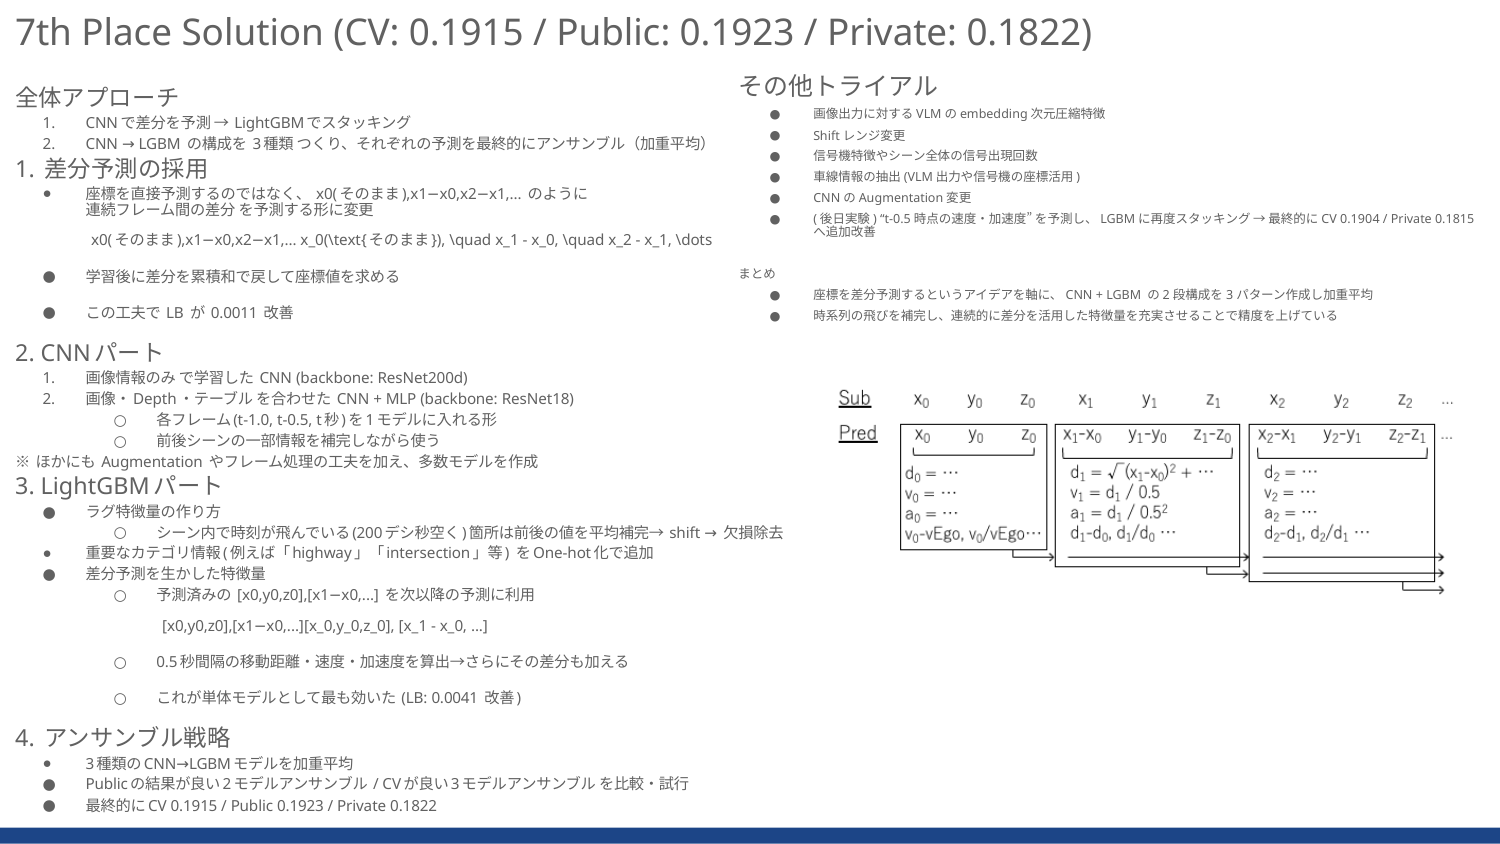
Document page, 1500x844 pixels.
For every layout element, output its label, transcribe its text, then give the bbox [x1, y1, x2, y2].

list 7th Place Solution (CV: 0.1915 / Public: 0.1923 / Private: 0.1822) 全体アプローチ CNNで差分を予測 → LightGBMでスタッキング CNN → LGBM の構成を 3種類 つくり、それぞれの予測を最終的にアンサンブル（加重平均） 1. 差分予測の採用 座標を直接予測するのではなく、 x0(そのまま),x1−x0,x2−x1,… のように 連続フレーム間の差分 を予測する形に変更 x0(そのまま),x1−x0,x2−x1,… x_0(\text{そのまま}), \quad x_1 - x_0, \quad x_2 - x_1, \dots 学習後に差分を累積和で戻して座標値を求める この工夫で LB が 0.0011 改善 2. CNNパート 画像情報のみ で学習した CNN (backbone: ResNet200d) 画像・Depth・テーブル を合わせた CNN + MLP (backbone: ResNet18) 各フレーム(t-1.0, t-0.5, t秒)を1モデルに入れる形 前後シーンの一部情報を補完しながら使う ※ ほかにも Augmentation やフレーム処理の工夫を加え、多数モデルを作成 3. LightGBMパート ラグ特徴量の作り方 シーン内で時刻が飛んでいる(200デシ秒空く)箇所は前後の値を平均補完→ shift → 欠損除去 重要なカテゴリ情報(例えば「highway」「intersection」等) をOne-hot化で追加 差分予測を生かした特徴量 予測済みの [x0,y0,z0],[x1−x0,...] を次以降の予測に利用 [x0,y0,z0],[x1−x0,...][x_0,y_0,z_0], [x_1 - x_0, ...] 0.5秒間隔の移動距離・速度・加速度を算出→さらにその差分も加える これが単体モデルとして最も効いた (LB: 0.0041 改善) 4. アンサンブル戦略 3種類のCNN→LGBMモデルを加重平均 Publicの結果が良い2モデルアンサンブル / CVが良い3モデルアンサンブル を比較・試行 最終的にCV 0.1915 / Public 0.1923 / Private 0.1822 [0, 0, 1500, 830]
picture [827, 374, 1468, 596]
text_box その他トライアル 画像出力に対するVLMのembedding次元圧縮特徴 Shiftレンジ変更 信号機特徴やシーン全体の信号出現回数 車線情報の抽出(VLM出力や信号機の座標活用) CNNのAugmentation変更 (後日実験) “t-0.5時点の速度・加速度” を予測し、LGBMに再度スタッキング → 最終的にCV 0.1904 / Private 0.1815 へ追加改善 まとめ 座標を差分予測するというアイデアを軸に、CNN + LGBM の2段構成を3パターン作成し加重平均 時系列の飛びを補完し、連続的に差分を活用した特徴量を充実させることで精度を上げている [723, 60, 1500, 339]
